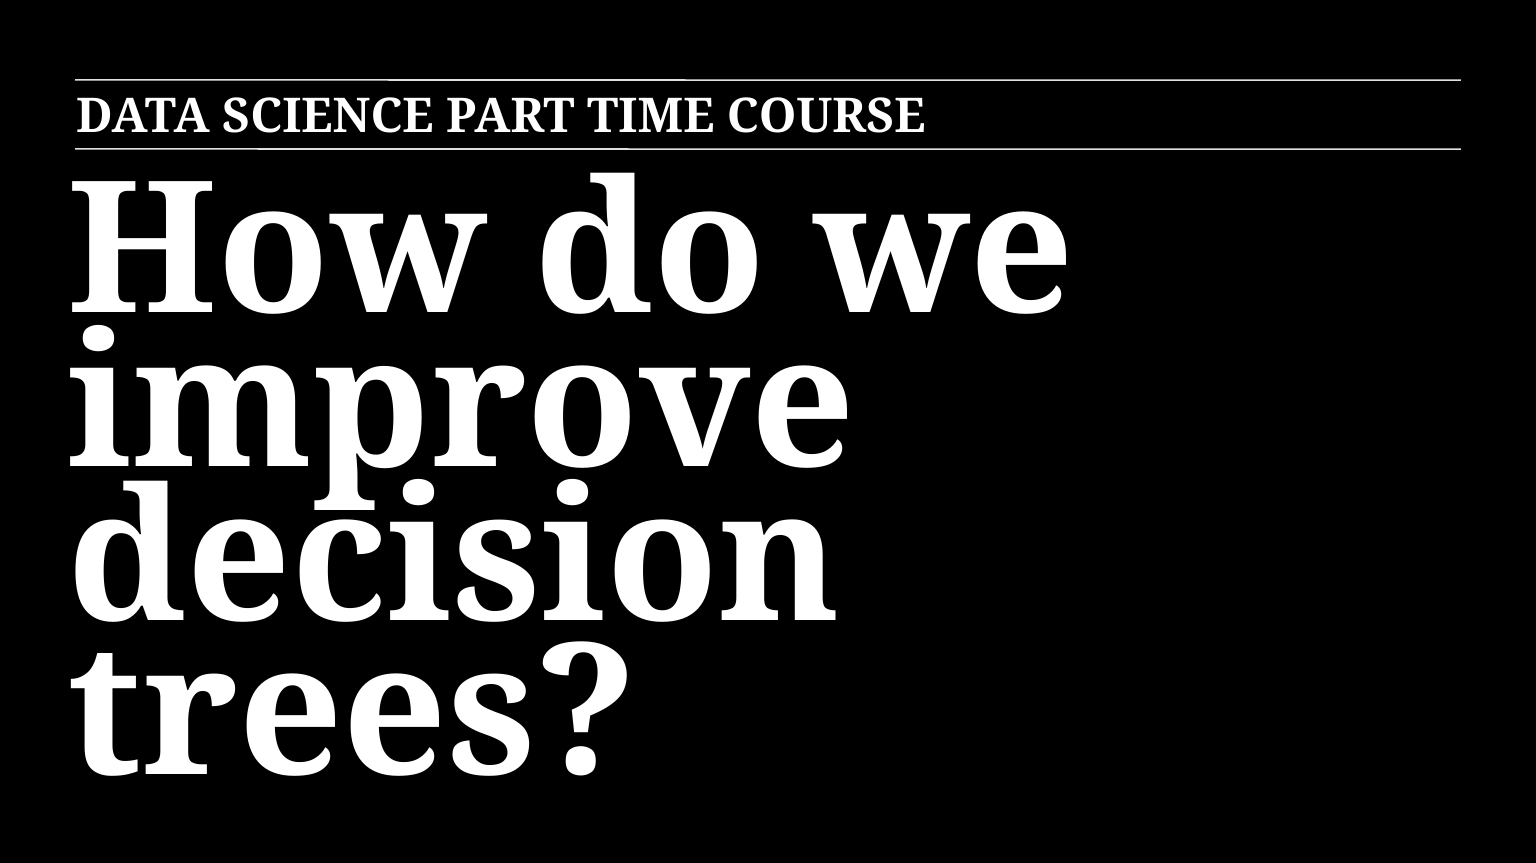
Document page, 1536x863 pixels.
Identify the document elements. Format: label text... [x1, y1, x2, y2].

list DATA SCIENCE PART TIME COURSE [60, 80, 1112, 184]
title How do we improve decision trees? [56, 182, 1440, 823]
